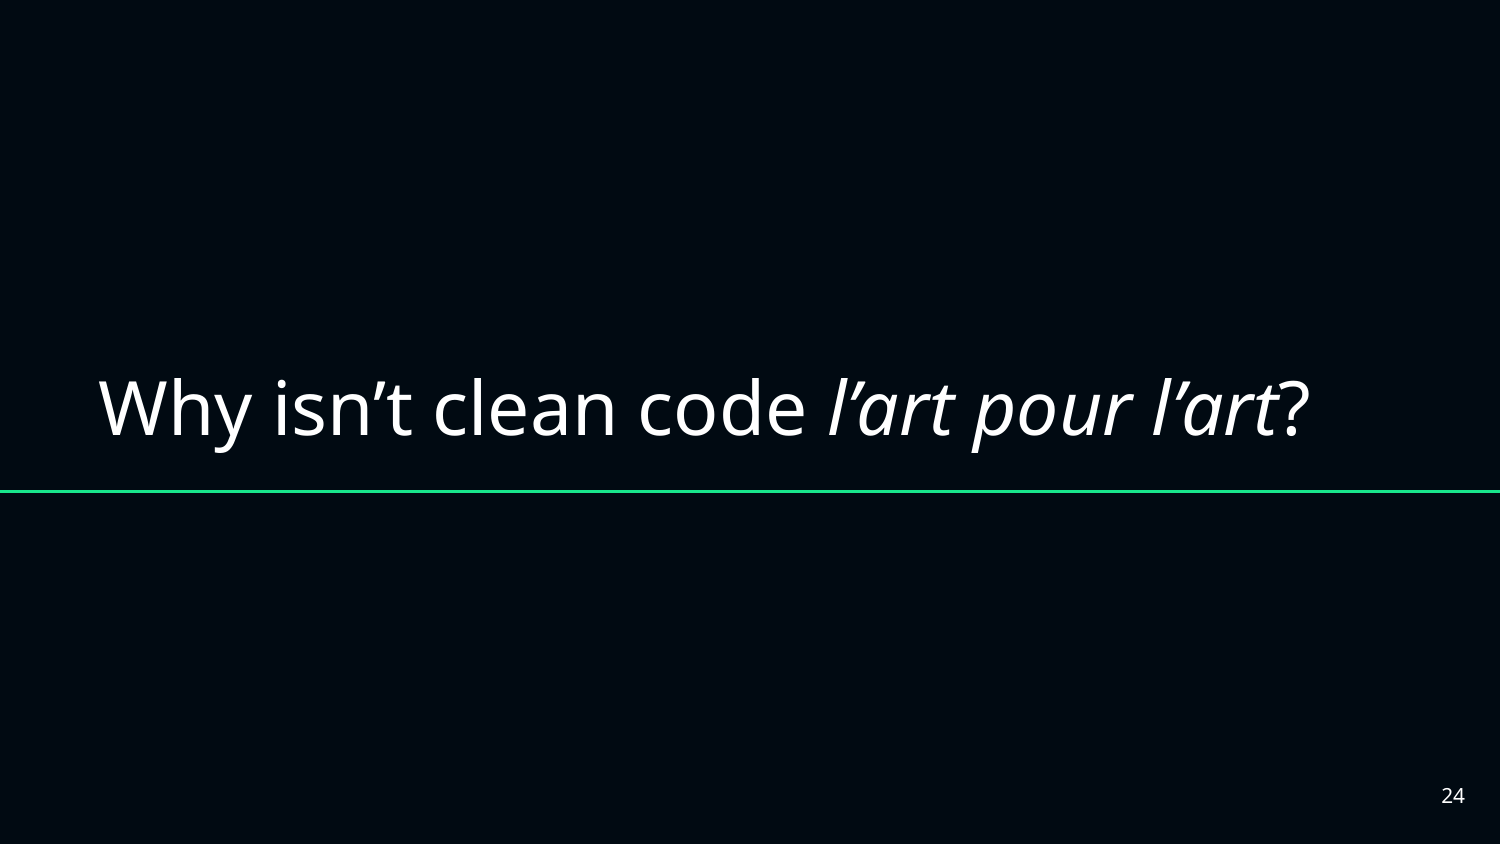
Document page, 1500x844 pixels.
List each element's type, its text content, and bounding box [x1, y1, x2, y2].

title Why isn’t clean code l’art pour l’art? [83, 337, 1417, 466]
slide_number ‹#› [1389, 764, 1480, 830]
